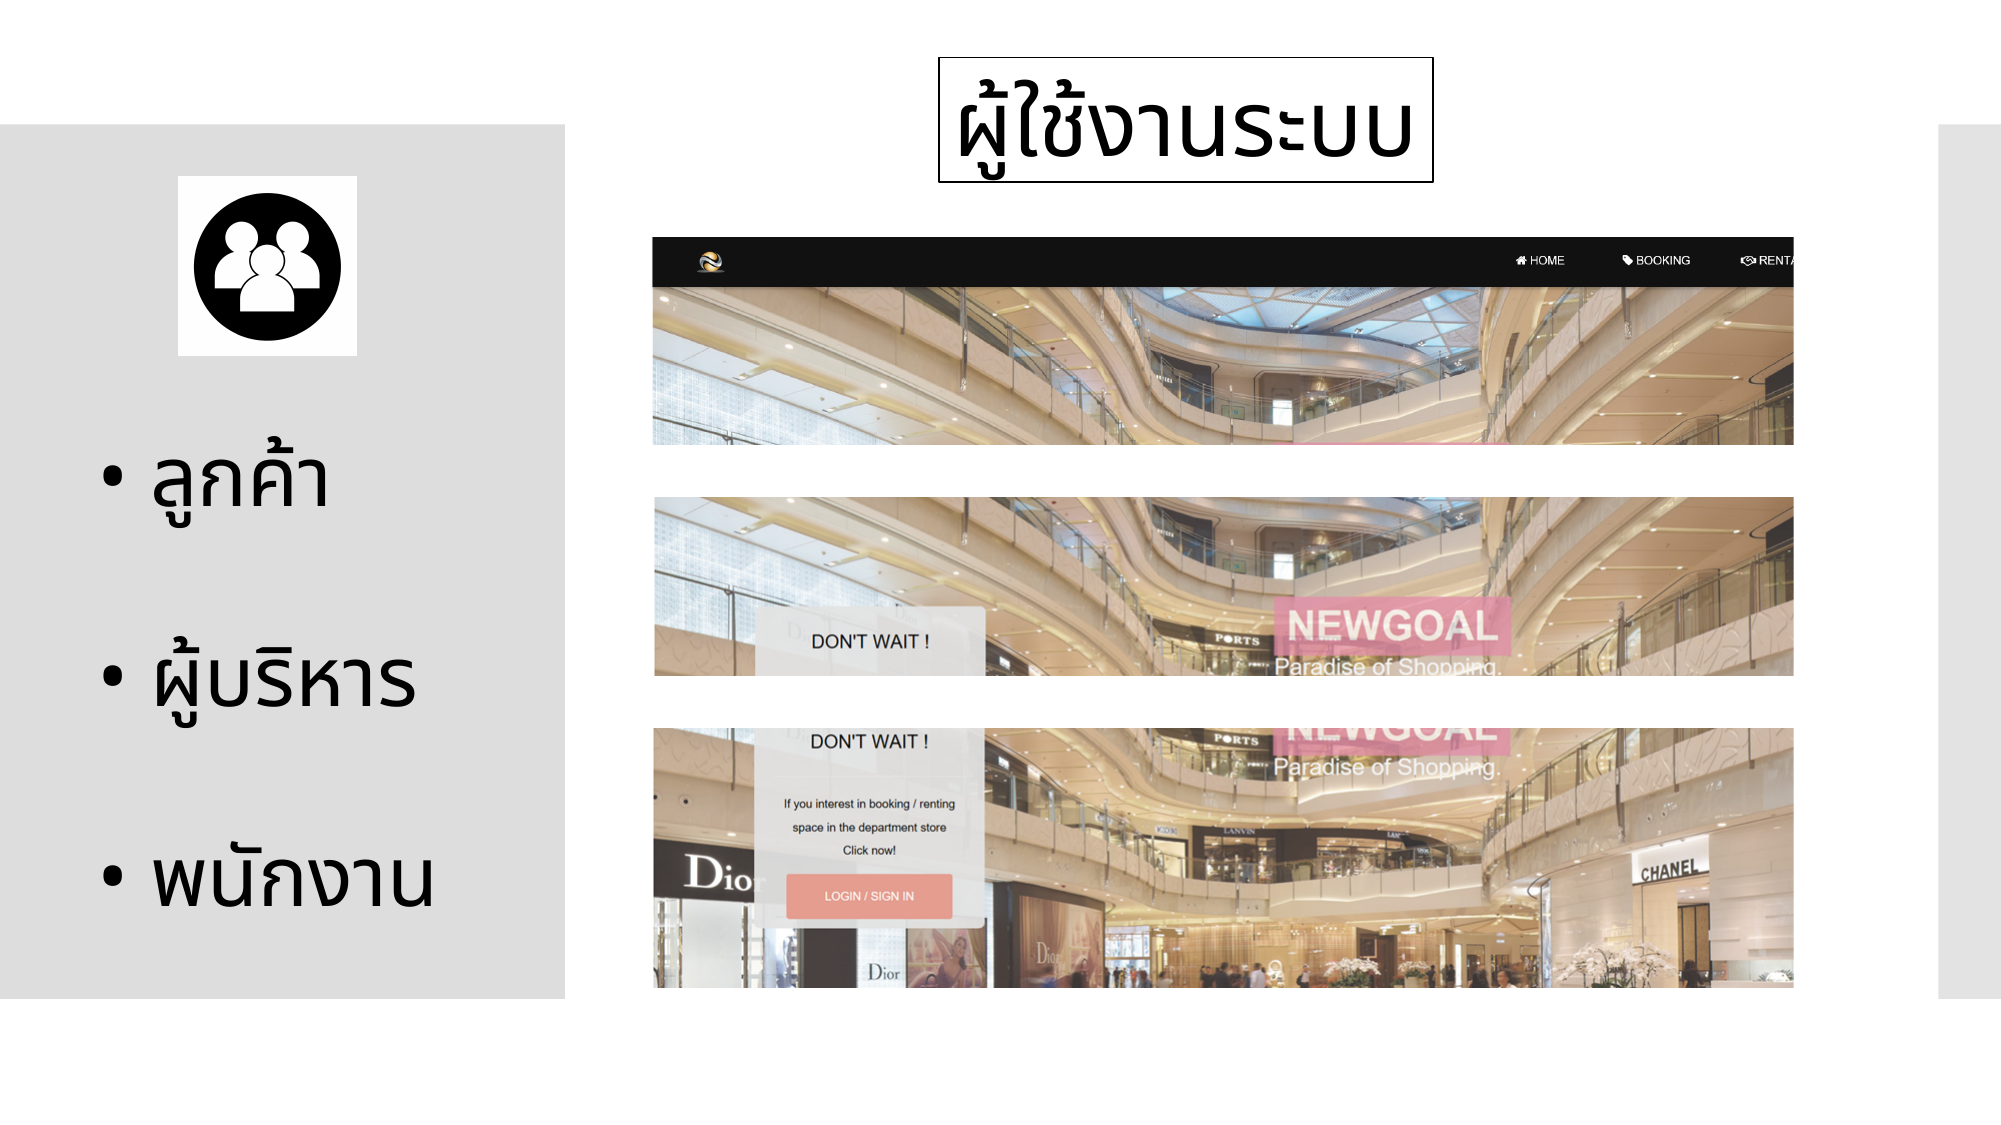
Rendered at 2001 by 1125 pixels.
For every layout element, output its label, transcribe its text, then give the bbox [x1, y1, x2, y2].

picture [651, 236, 1794, 445]
picture [652, 497, 1794, 676]
text_box ผู้ใช้งานระบบ [938, 57, 1434, 183]
picture [178, 176, 358, 356]
picture [652, 728, 1794, 988]
text_box • ลูกค้า • ผู้บริหาร • พนักงาน [82, 415, 454, 931]
